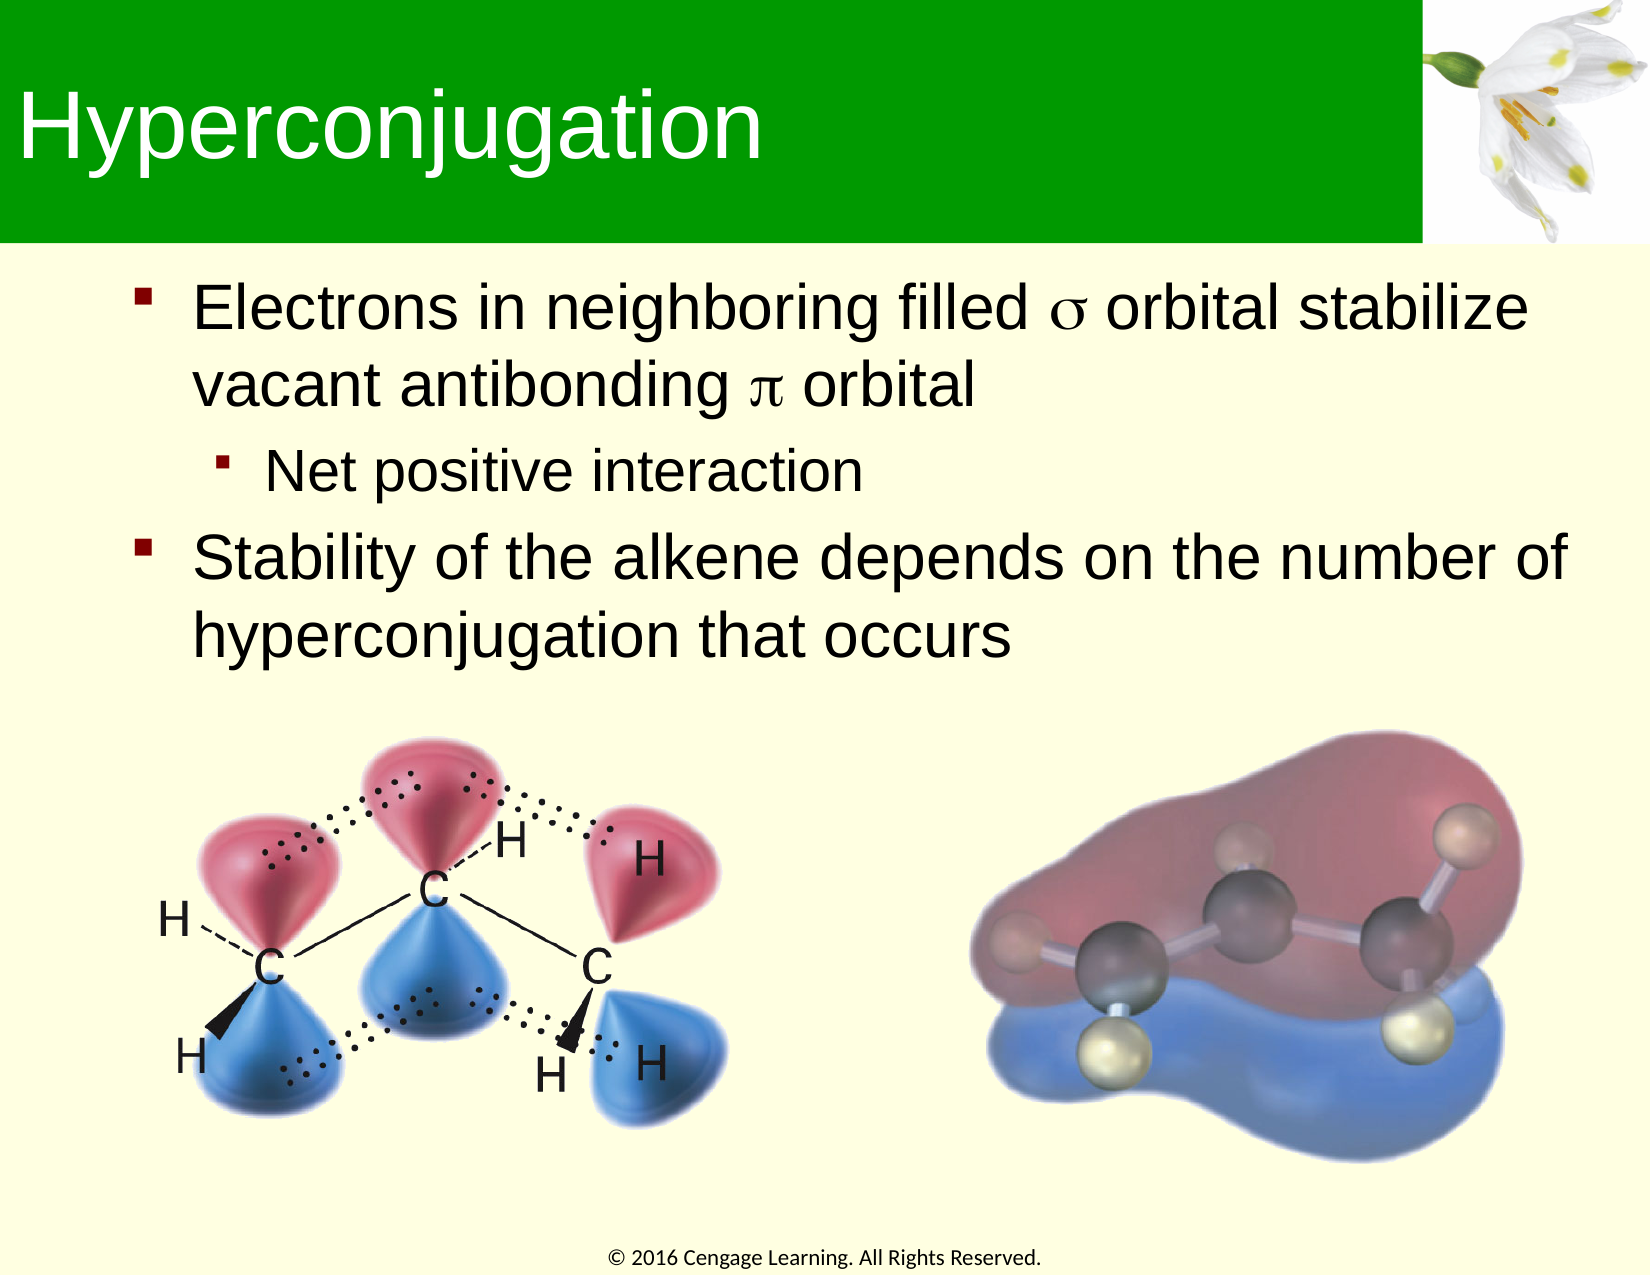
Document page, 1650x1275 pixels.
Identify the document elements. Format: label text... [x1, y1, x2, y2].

picture [156, 697, 1542, 1188]
list Electrons in neighboring filled  orbital stabilize vacant antibonding  orbital Net positive interaction Stability of the alkene depends on the number of hyperconjugation that occurs [113, 257, 1595, 1207]
picture [1422, 0, 1650, 244]
title Hyperconjugation [0, 0, 1417, 241]
